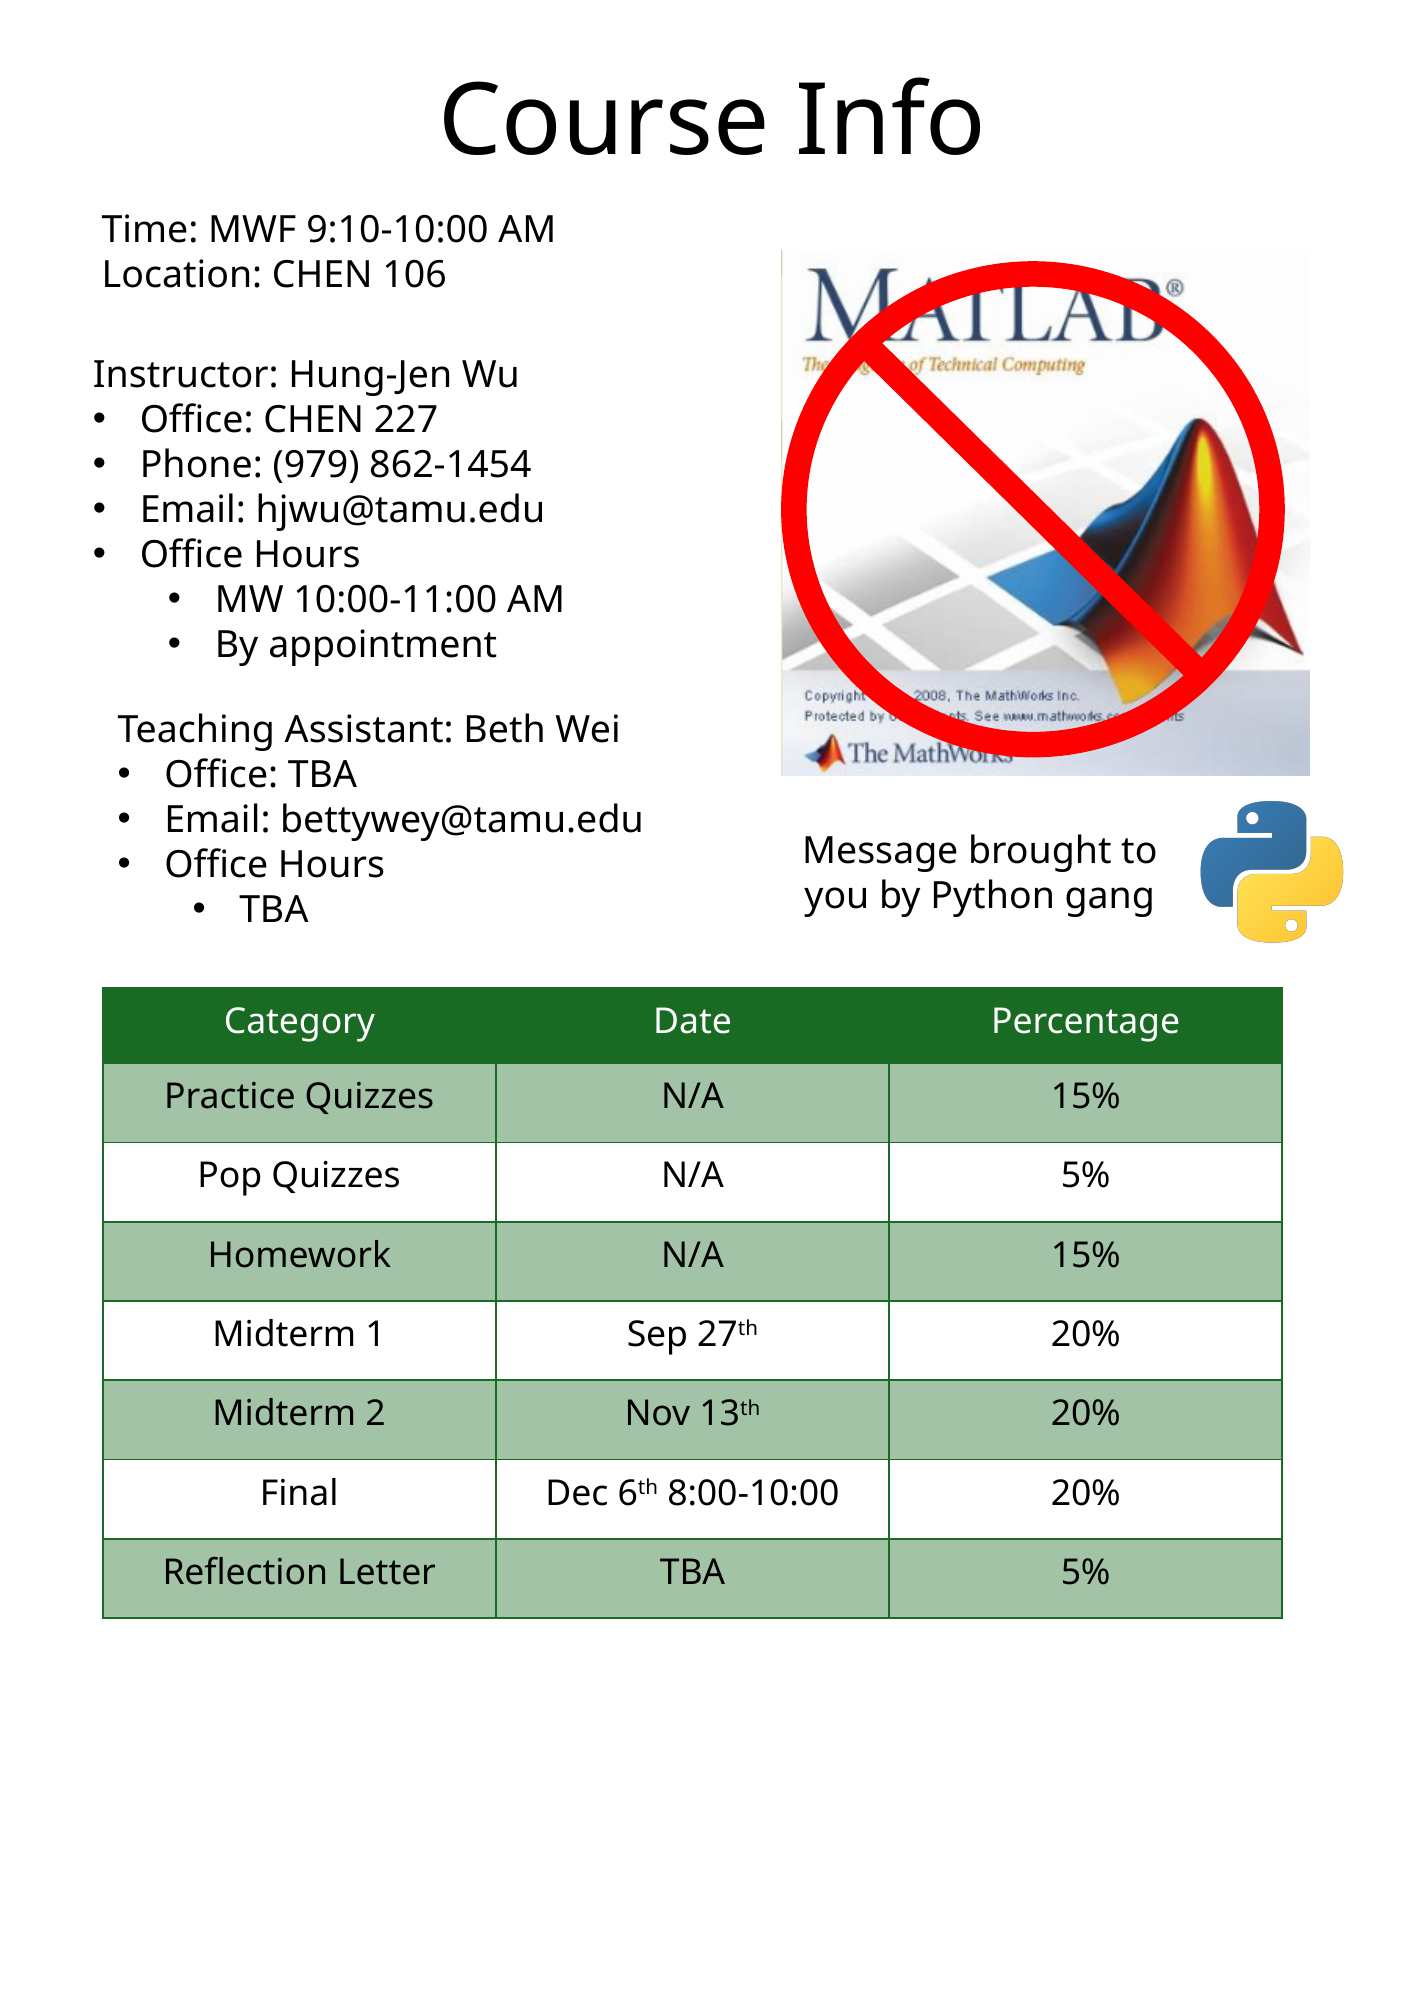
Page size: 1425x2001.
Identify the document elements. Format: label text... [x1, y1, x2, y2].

table_cell Midterm 1 [104, 1302, 495, 1379]
table_cell Final [104, 1460, 495, 1538]
picture [1141, 798, 1403, 946]
table_cell 20% [890, 1302, 1281, 1379]
table_cell 5% [890, 1540, 1281, 1617]
text_box Time: MWF 9:10-10:00 AM Location: CHEN 106 [86, 197, 572, 303]
table_cell Nov 13th [497, 1381, 888, 1459]
table_cell Dec 6th 8:00-10:00 [497, 1460, 888, 1538]
text_box Instructor: Hung-Jen Wu Office: CHEN 227 Phone: (979) 862-1454 Email: hjwu@tamu.edu Office Hours MW 10:00-11:00 AM By appointment [78, 342, 580, 673]
text_box Teaching Assistant: Beth Wei Office: TBA Email: bettywey@tamu.edu Office Hours TBA [102, 697, 744, 938]
table_cell 15% [890, 1064, 1281, 1142]
table_cell 5% [890, 1143, 1281, 1221]
text_box Message brought to you by Python gang [758, 818, 1141, 924]
table_header Category [104, 989, 495, 1062]
table_cell N/A [497, 1143, 888, 1221]
table_cell Reflection Letter [104, 1540, 495, 1617]
table_cell 15% [890, 1223, 1281, 1300]
table_cell Pop Quizzes [104, 1143, 495, 1221]
text_box Course Info [423, 47, 1002, 182]
table_cell 20% [890, 1460, 1281, 1538]
table_cell Practice Quizzes [104, 1064, 495, 1142]
table_cell 20% [890, 1381, 1281, 1459]
table_header Date [497, 989, 888, 1062]
table_cell Homework [104, 1223, 495, 1300]
table_cell N/A [497, 1064, 888, 1142]
table_cell Sep 27th [497, 1302, 888, 1379]
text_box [863, 342, 1203, 677]
table_cell TBA [497, 1540, 888, 1617]
table_header Percentage [890, 989, 1281, 1062]
table_cell N/A [497, 1223, 888, 1300]
picture [780, 250, 1310, 777]
table_cell Midterm 2 [104, 1381, 495, 1459]
